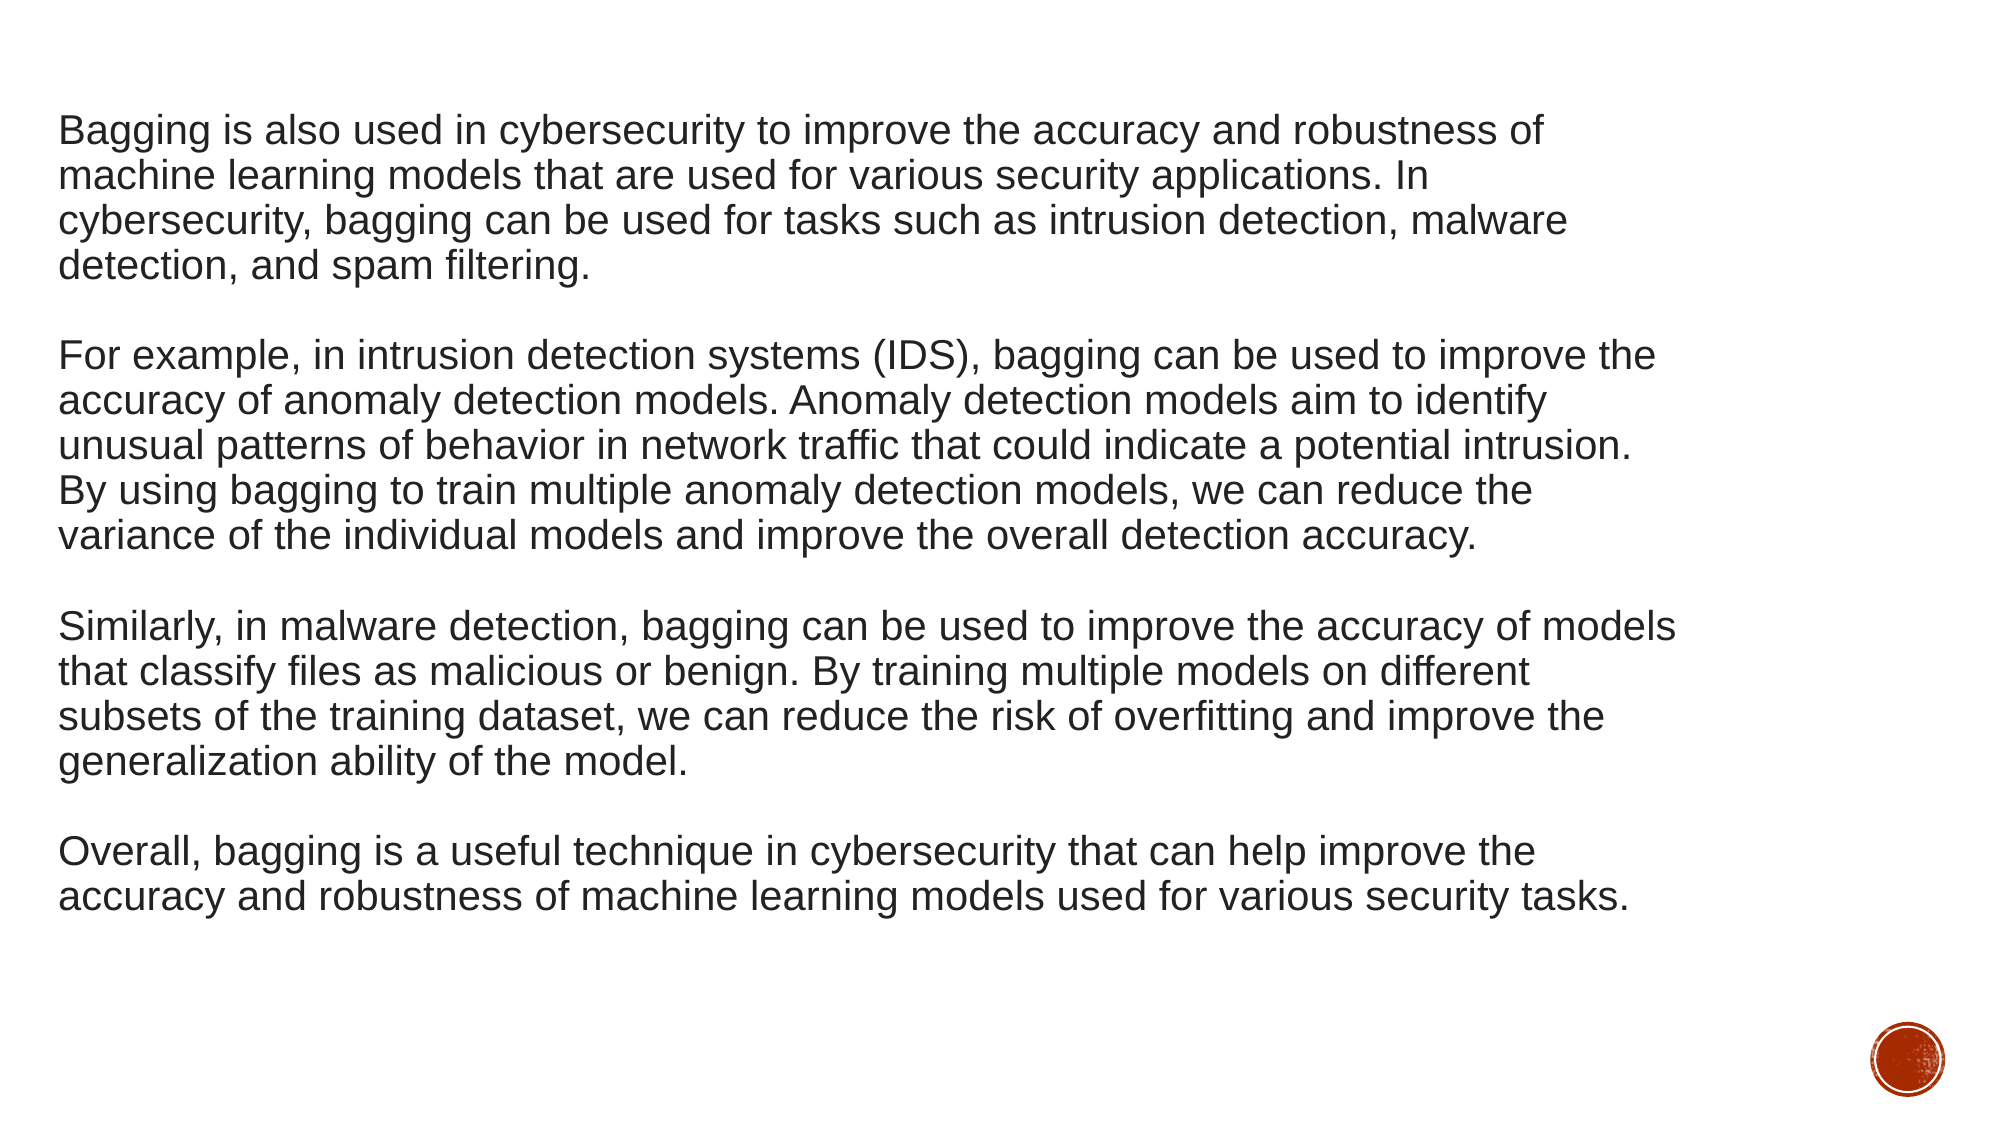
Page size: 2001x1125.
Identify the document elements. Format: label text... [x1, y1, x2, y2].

list Bagging is also used in cybersecurity to improve the accuracy and robustness of machine learning models that are used for various security applications. In cybersecurity, bagging can be used for tasks such as intrusion detection, malware detection, and spam filtering. For example, in intrusion detection systems (IDS), bagging can be used to improve the accuracy of anomaly detection models. Anomaly detection models aim to identify unusual patterns of behavior in network traffic that could indicate a potential intrusion. By using bagging to train multiple anomaly detection models, we can reduce the variance of the individual models and improve the overall detection accuracy. Similarly, in malware detection, bagging can be used to improve the accuracy of models that classify files as malicious or benign. By training multiple models on different subsets of the training dataset, we can reduce the risk of overfitting and improve the generalization ability of the model. Overall, bagging is a useful technique in cybersecurity that can help improve the accuracy and robustness of machine learning models used for various security tasks. [43, 25, 1694, 1078]
